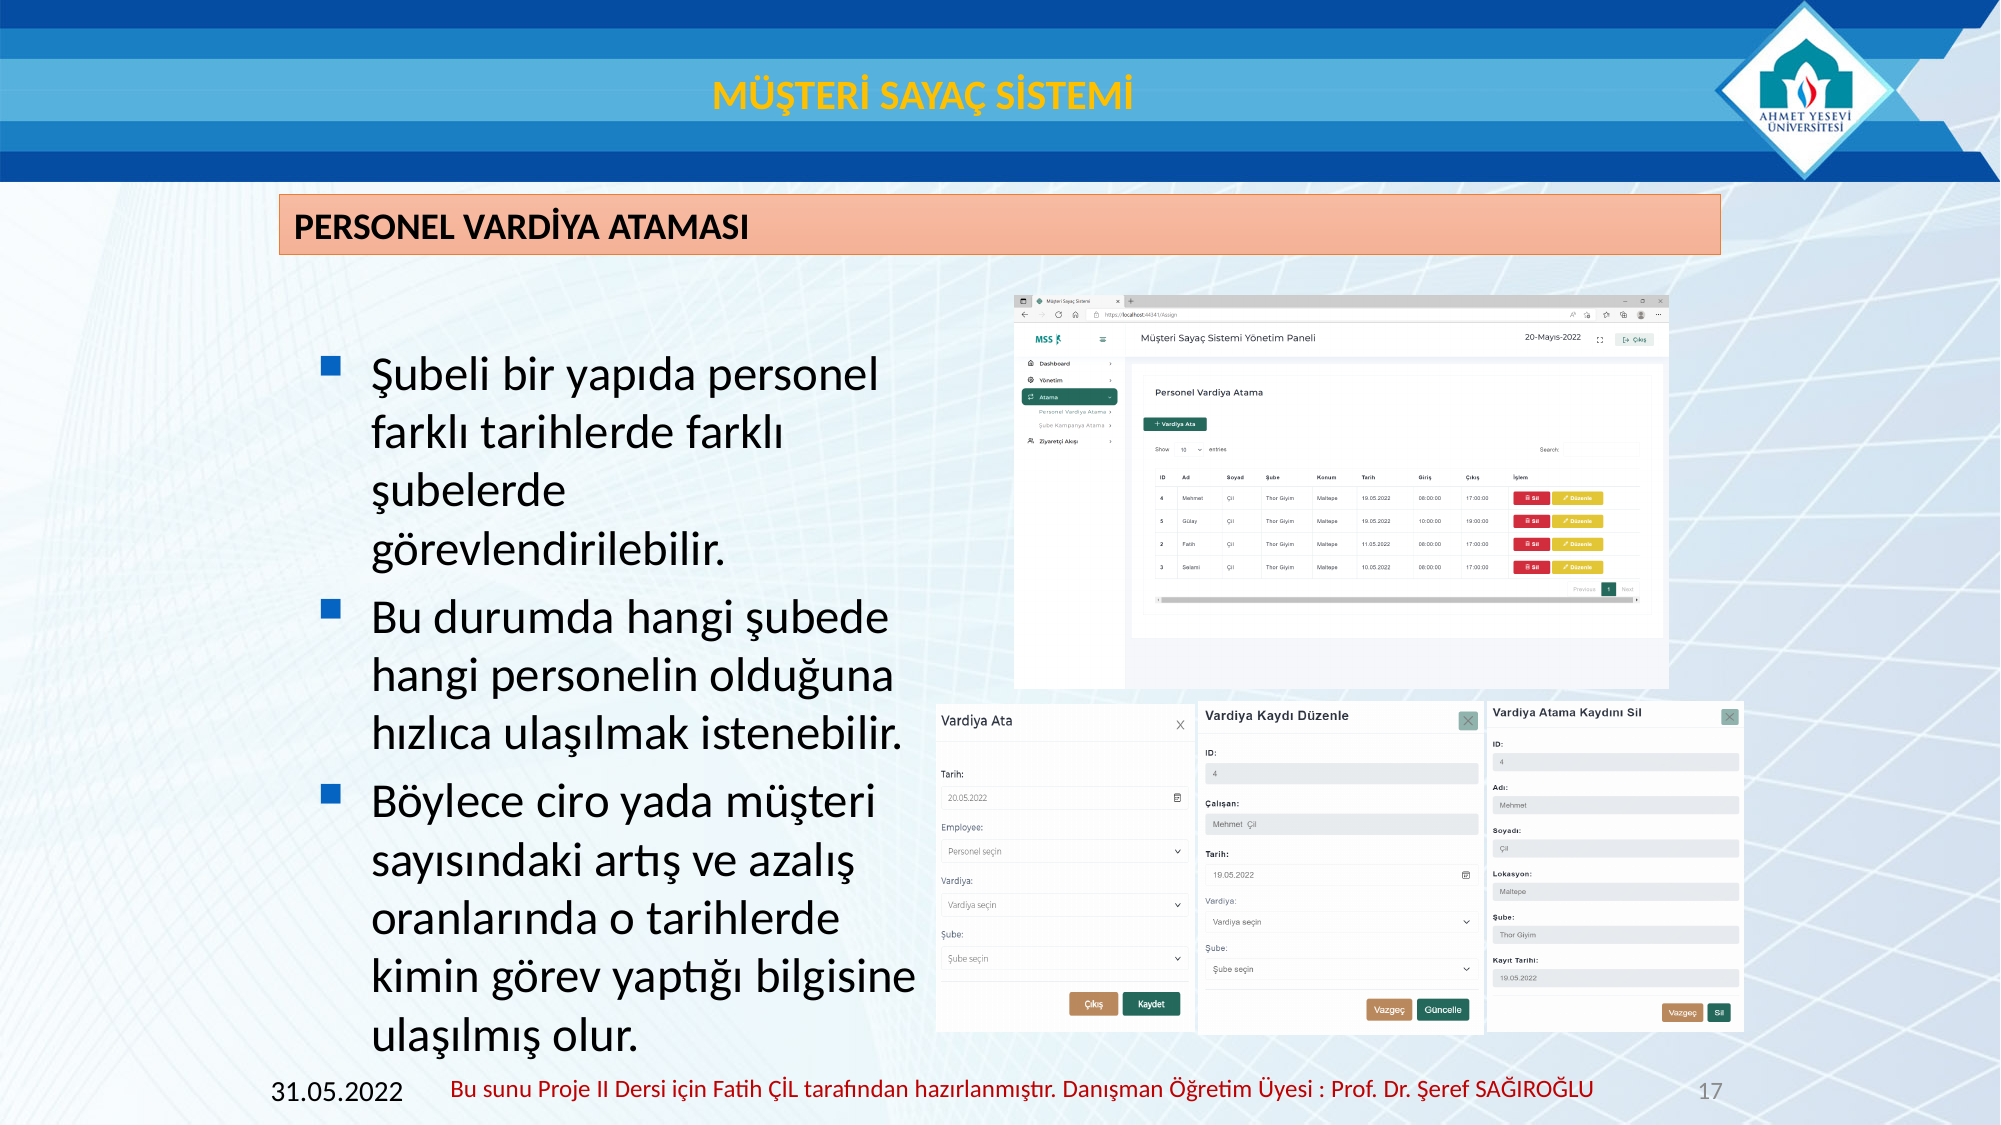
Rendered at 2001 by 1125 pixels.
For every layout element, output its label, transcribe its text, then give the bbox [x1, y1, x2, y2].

text_box [503, 1034, 535, 1065]
text_box PERSONEL VARDİYA ATAMASI [279, 194, 1721, 255]
text_box 31.05.2022 [255, 1065, 409, 1118]
picture [0, 0, 2001, 1125]
text_box Bu sunu Proje II Dersi için Fatih ÇİL tarafından hazırlanmıştır. Danışman Öğretim Üyesi : Prof. Dr. Şeref SAĞIROĞLU [409, 1065, 1638, 1118]
slide_number 17 [1649, 1061, 1739, 1118]
list Şubeli bir yapıda personel farklı tarihlerde farklı şubelerde görevlendirilebilir. Bu durumda hangi şubede hangi personelin olduğuna hızlıca ulaşılmak istenebilir. Böylece ciro yada müşteri sayısındaki artış ve azalış oranlarında o tarihlerde kimin görev yaptığı bilgisine ulaşılmış olur. [303, 265, 937, 1065]
title MÜŞTERİ SAYAÇ SİSTEMİ [303, 29, 1544, 157]
